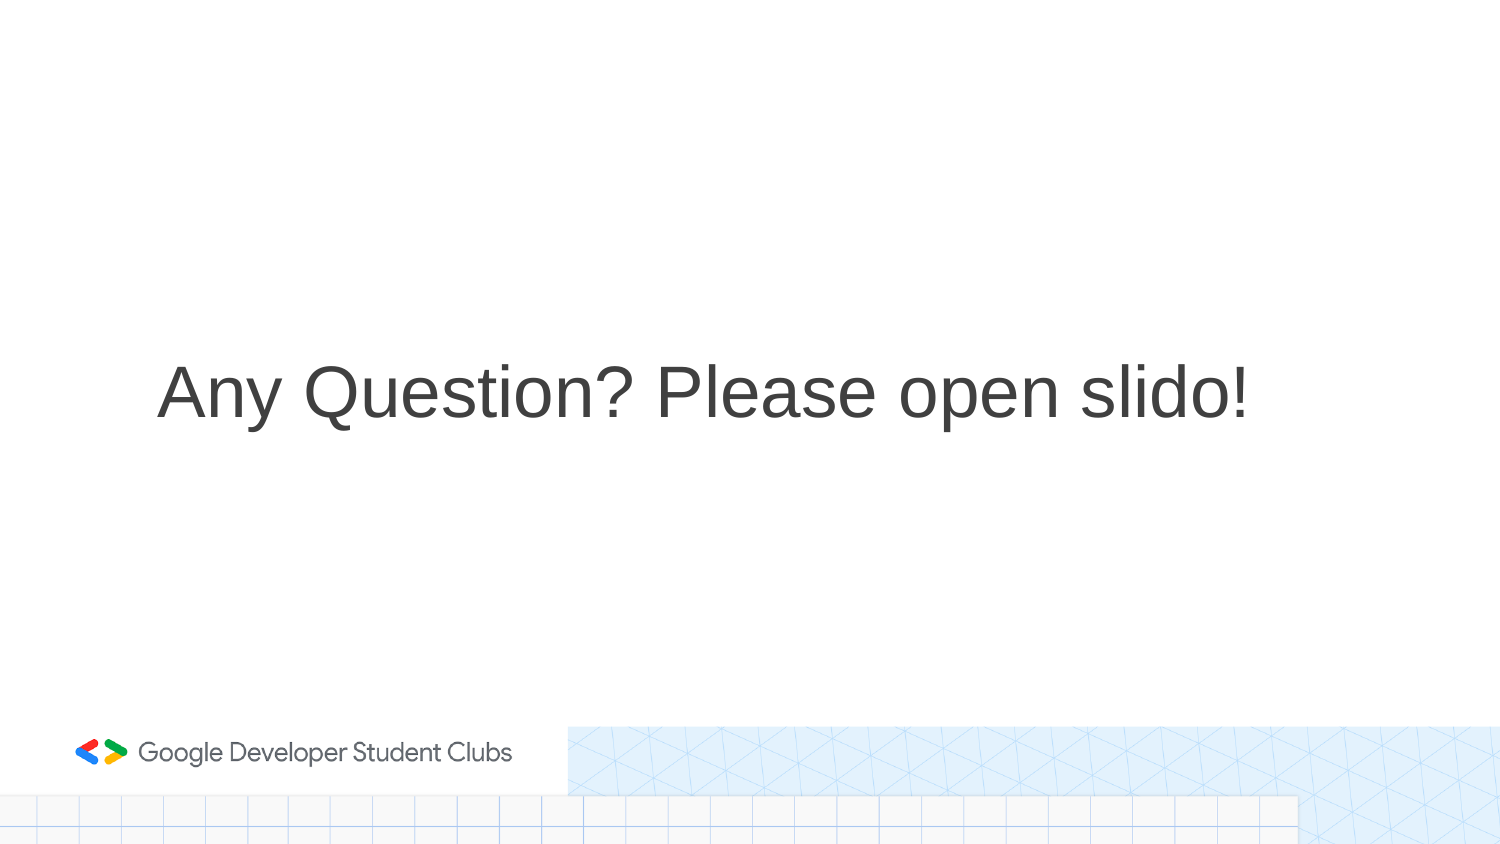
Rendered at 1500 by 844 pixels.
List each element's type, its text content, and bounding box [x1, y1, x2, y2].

title Any Question? Please open slido! [142, 329, 1494, 501]
picture [0, 0, 1500, 844]
